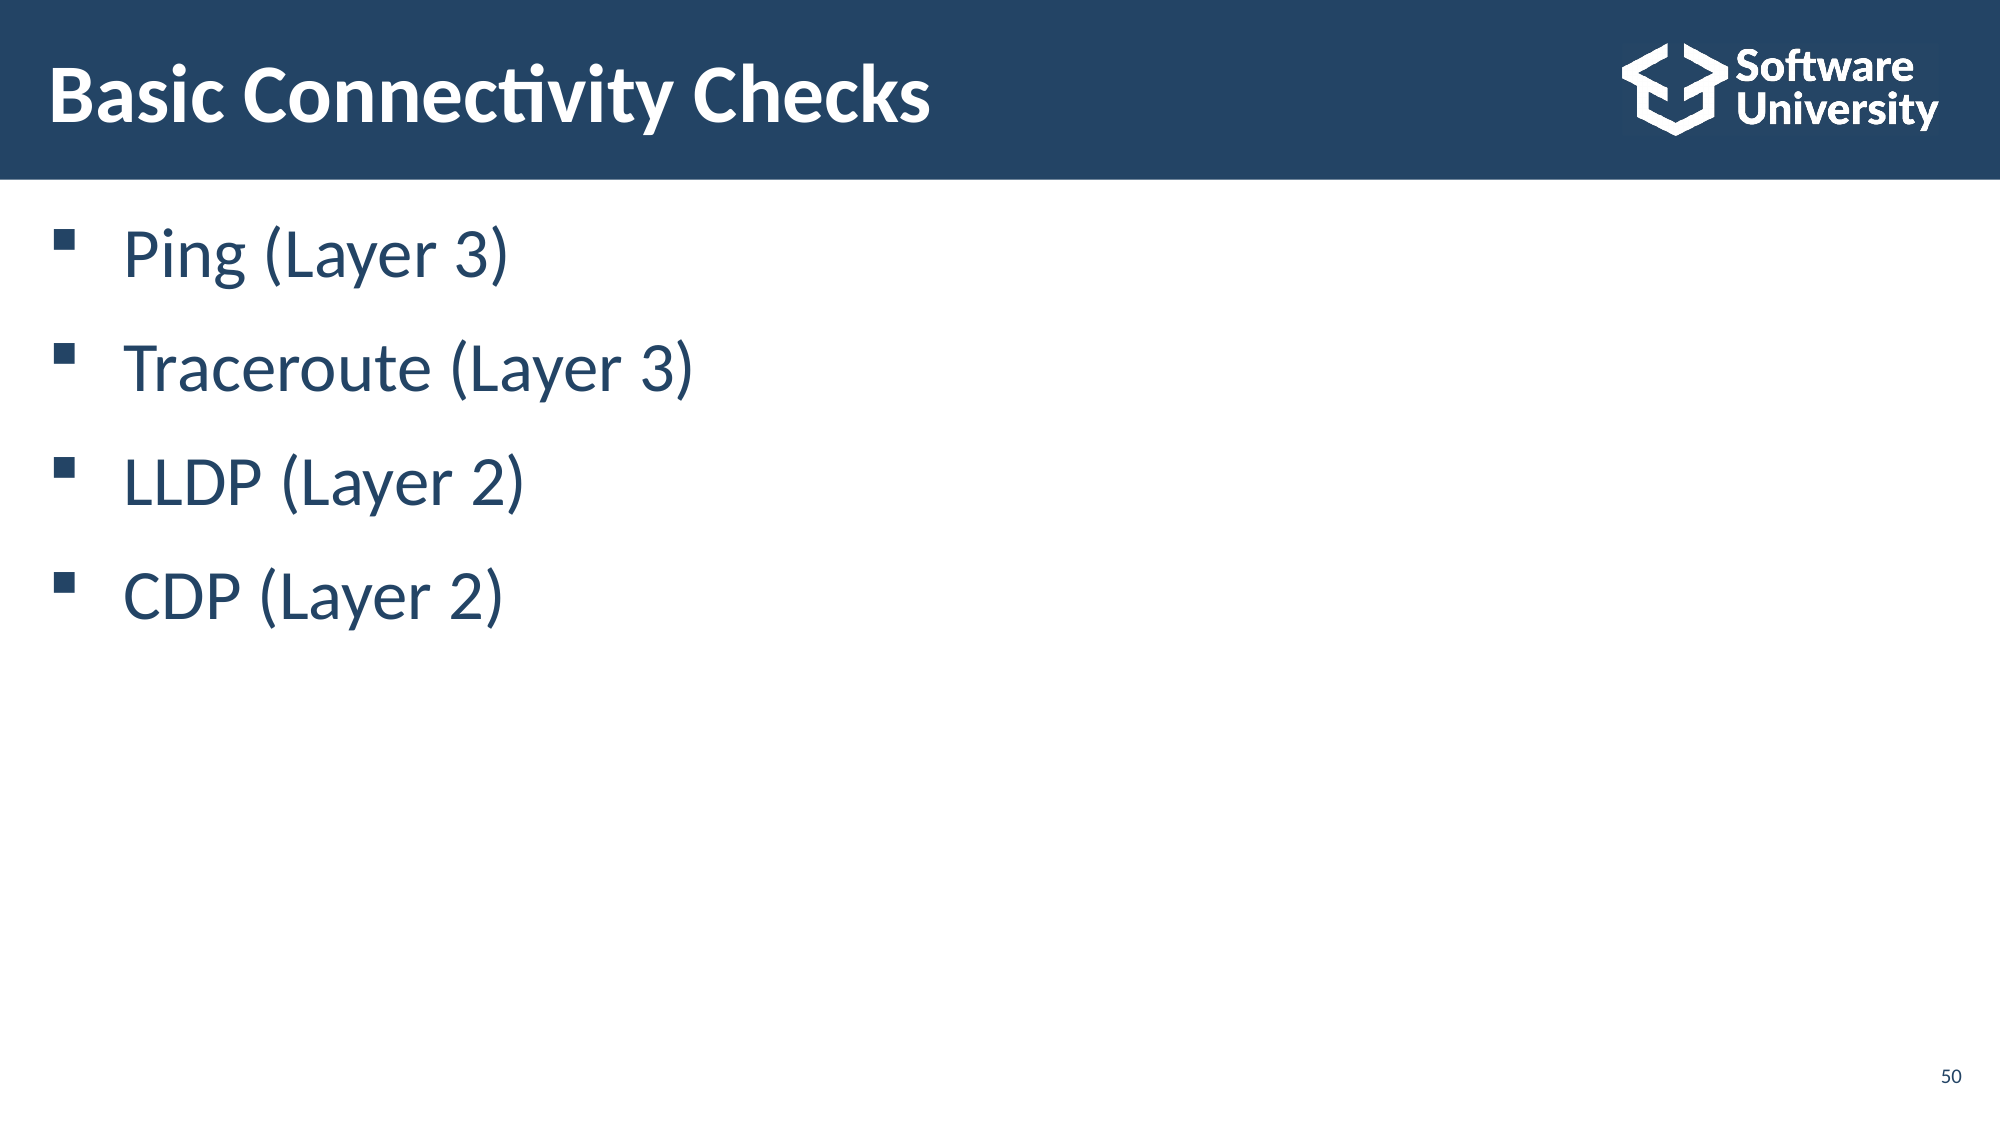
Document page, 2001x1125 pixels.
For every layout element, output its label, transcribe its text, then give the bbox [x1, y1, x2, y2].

picture [1622, 43, 1939, 136]
slide_number 50 [1897, 1049, 1968, 1101]
list Ping (Layer 3) Traceroute (Layer 3) LLDP (Layer 2) CDP (Layer 2) [31, 196, 1970, 1050]
title Basic Connectivity Checks [31, 16, 1591, 162]
